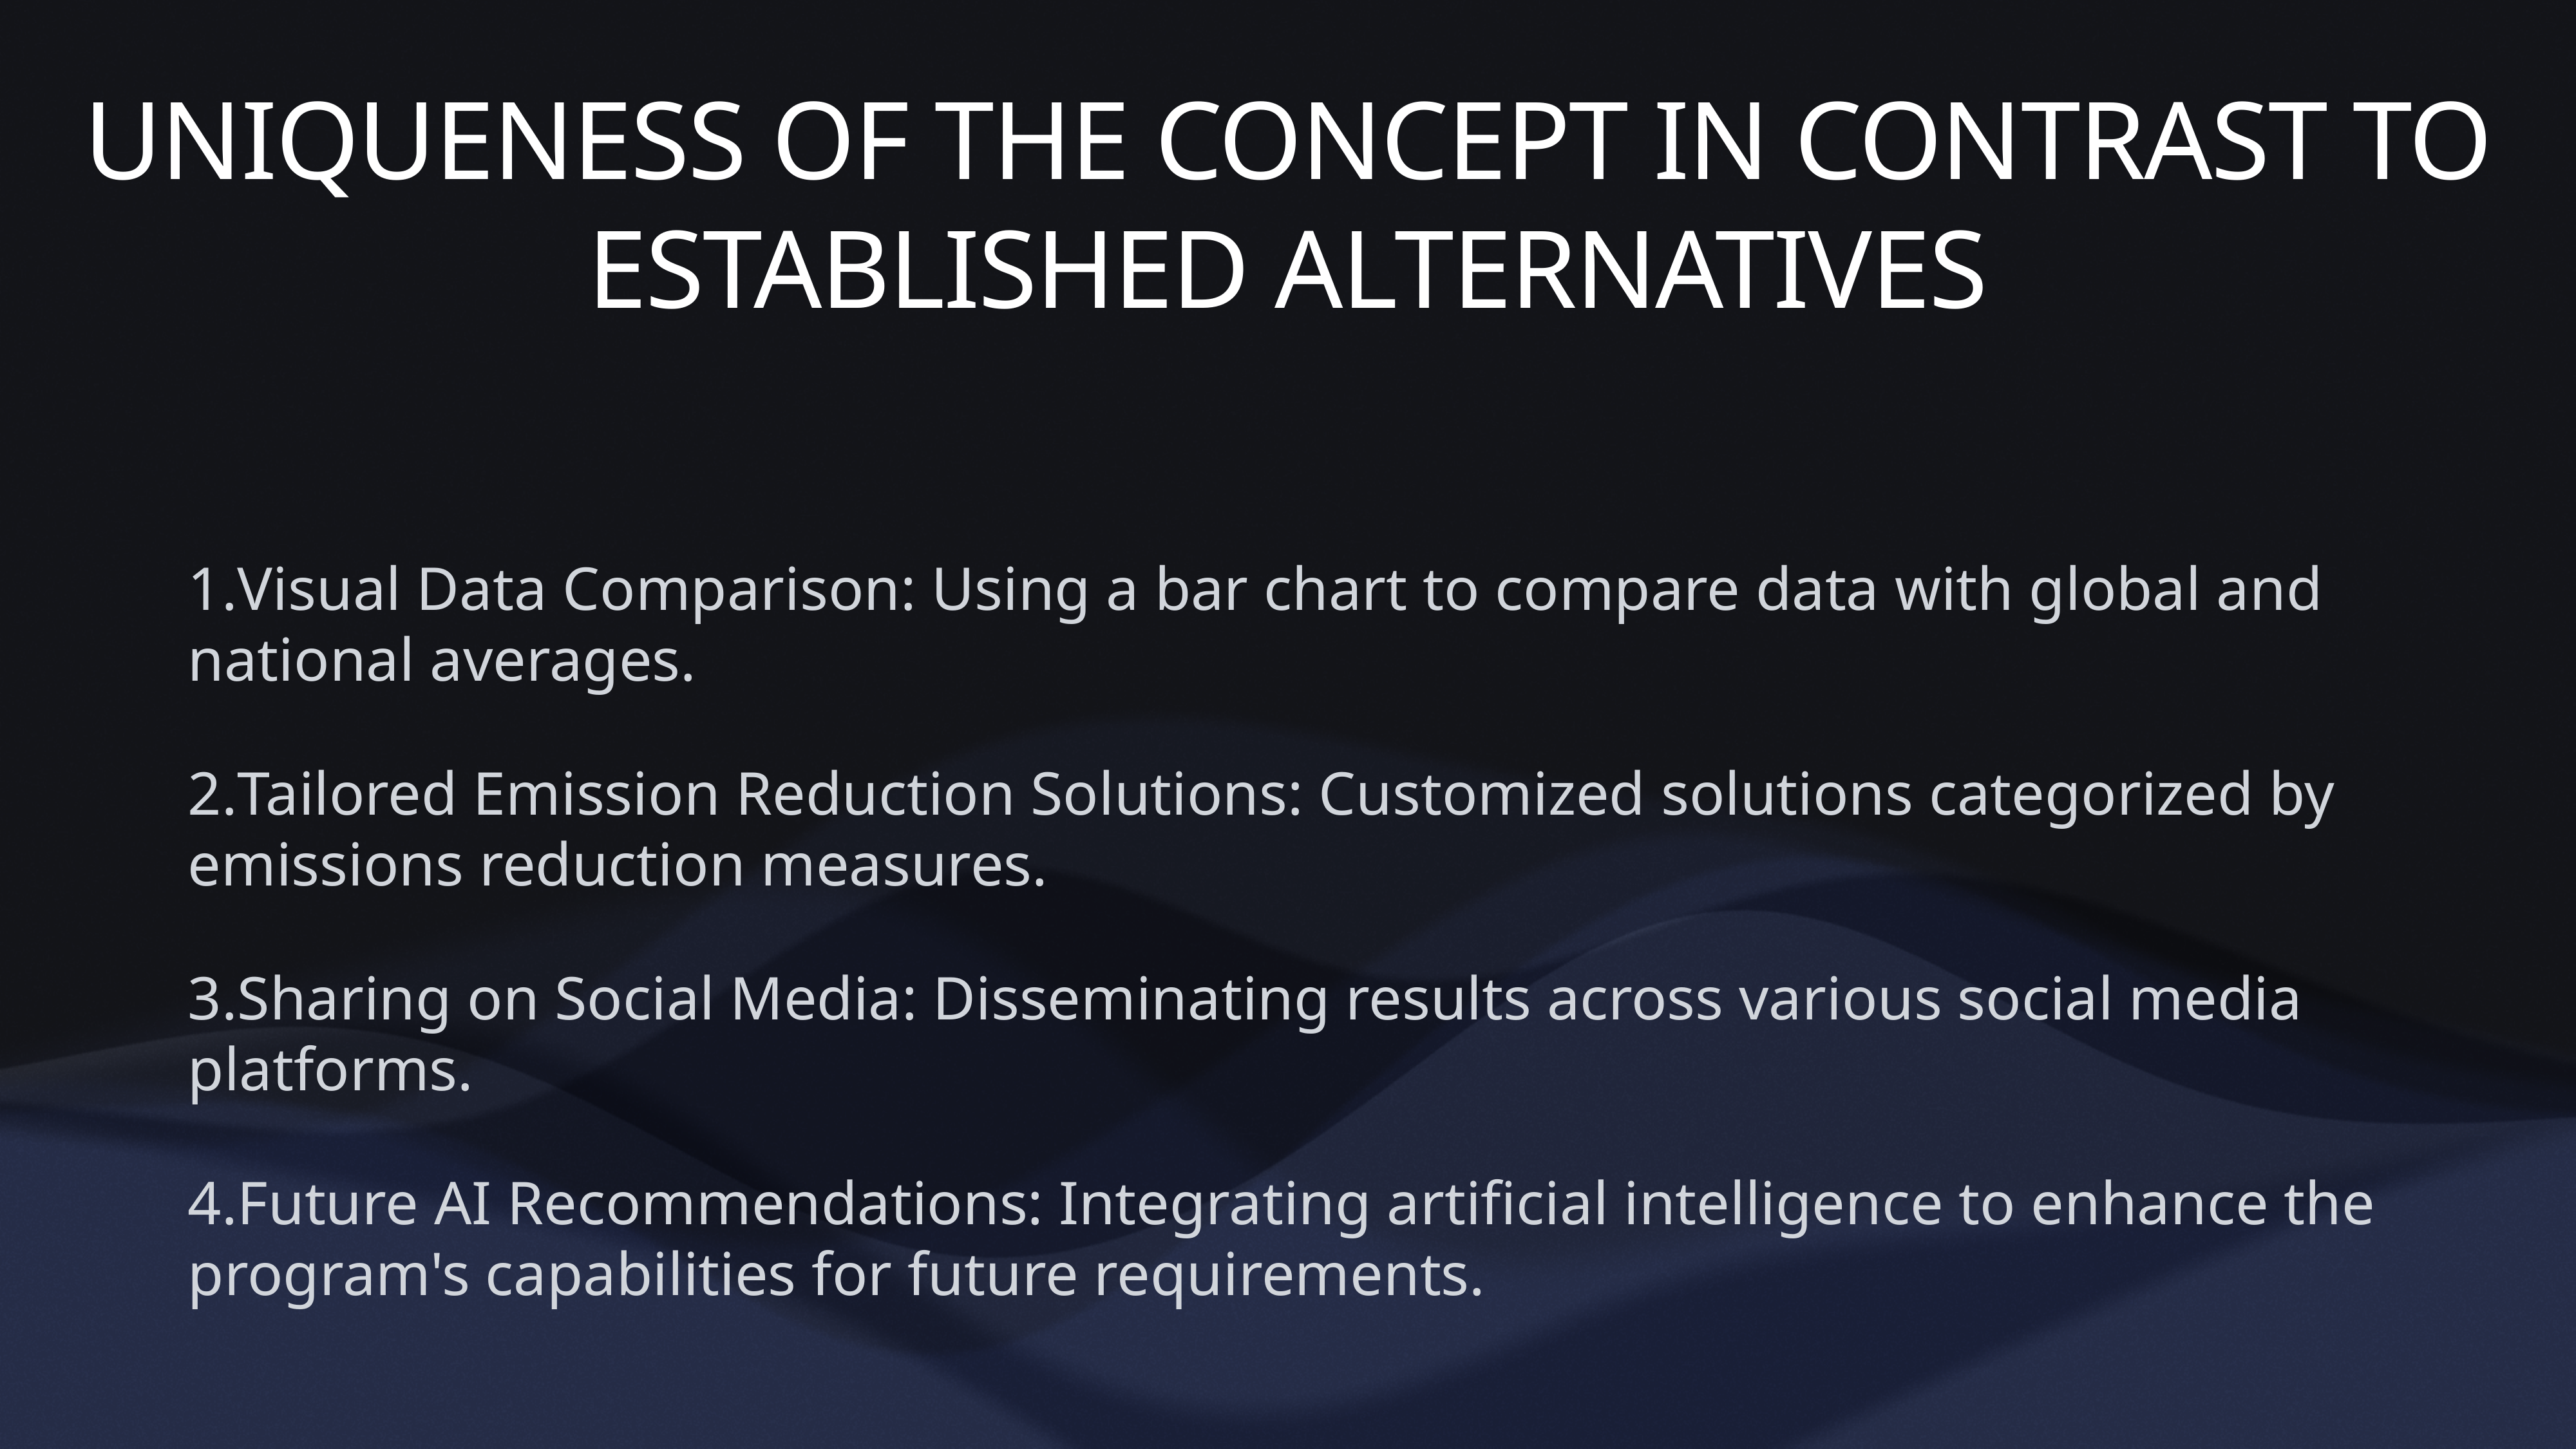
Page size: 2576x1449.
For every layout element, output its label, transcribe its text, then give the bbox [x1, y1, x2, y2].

picture [0, 0, 2576, 1449]
text_box Visual Data Comparison: Using a bar chart to compare data with global and national averages. Tailored Emission Reduction Solutions: Customized solutions categorized by emissions reduction measures. Sharing on Social Media: Disseminating results across various social media platforms. Future AI Recommendations: Integrating artificial intelligence to enhance the program's capabilities for future requirements. [182, 545, 2411, 1312]
title UNIQUENESS OF THE CONCEPT IN CONTRAST TO ESTABLISHED ALTERNATIVES [71, 66, 2505, 489]
